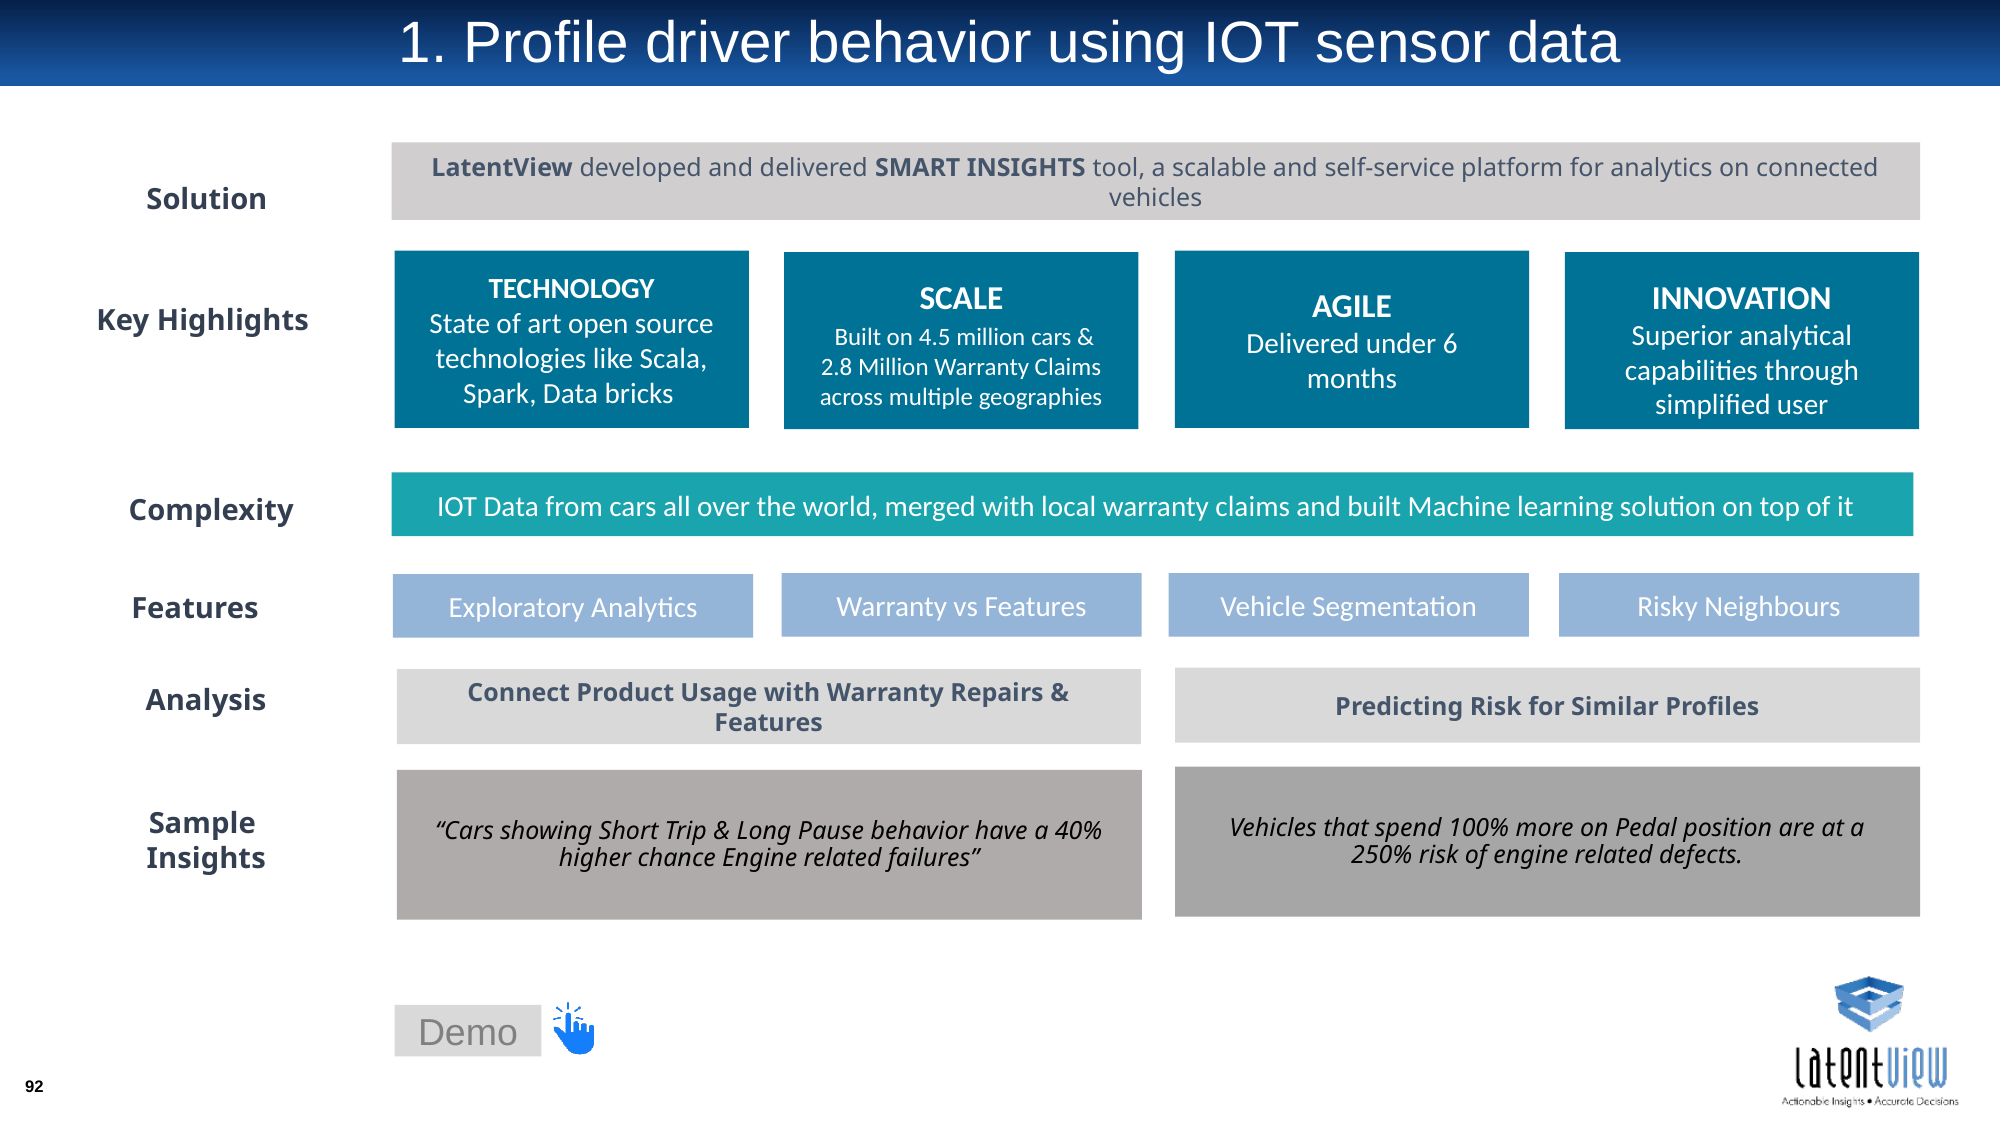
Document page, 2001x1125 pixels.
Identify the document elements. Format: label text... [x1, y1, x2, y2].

text_box Complexity [7, 484, 391, 534]
text_box [478, 537, 1871, 624]
text_box Vehicles that spend 100% more on Pedal position are at a 250% risk of engine related defects. [1175, 766, 1921, 917]
text_box AGILE Delivered under 6 months [1174, 250, 1530, 428]
text_box Vehicle Segmentation [1168, 573, 1529, 637]
text_box TECHNOLOGY State of art open source technologies like Scala, Spark, Data bricks [394, 250, 749, 428]
picture [1754, 959, 1988, 1125]
text_box Analysis [18, 673, 394, 724]
text_box “Cars showing Short Trip & Long Pause behavior have a 40% higher chance Engine related failures” [396, 769, 1142, 920]
text_box SCALE Built on 4.5 million cars & 2.8 Million Warranty Claims across multiple geographies [784, 252, 1139, 430]
text_box Predicting Risk for Similar Profiles [1174, 667, 1921, 744]
text_box Warranty vs Features [781, 573, 1142, 637]
picture [541, 1000, 603, 1056]
text_box LatentView developed and delivered SMART INSIGHTS tool, a scalable and self-service platform for analytics on connected vehicles [391, 142, 1921, 220]
text_box Demo [394, 1004, 542, 1057]
text_box INNOVATION Superior analytical capabilities through simplified user experience [1564, 252, 1920, 430]
text_box Solution [19, 172, 395, 223]
text_box IOT Data from cars all over the world, merged with local warranty claims and built Machine learning solution on top of it [391, 472, 1914, 537]
title 1. Profile driver behavior using IOT sensor data [98, 9, 1940, 77]
text_box Features [7, 582, 383, 632]
text_box Connect Product Usage with Warranty Repairs & Features [396, 668, 1142, 745]
text_box Sample Insights [18, 796, 394, 882]
text_box Key Highlights [0, 294, 394, 344]
text_box Risky Neighbours [1559, 573, 1920, 637]
text_box Exploratory Analytics [392, 574, 754, 638]
